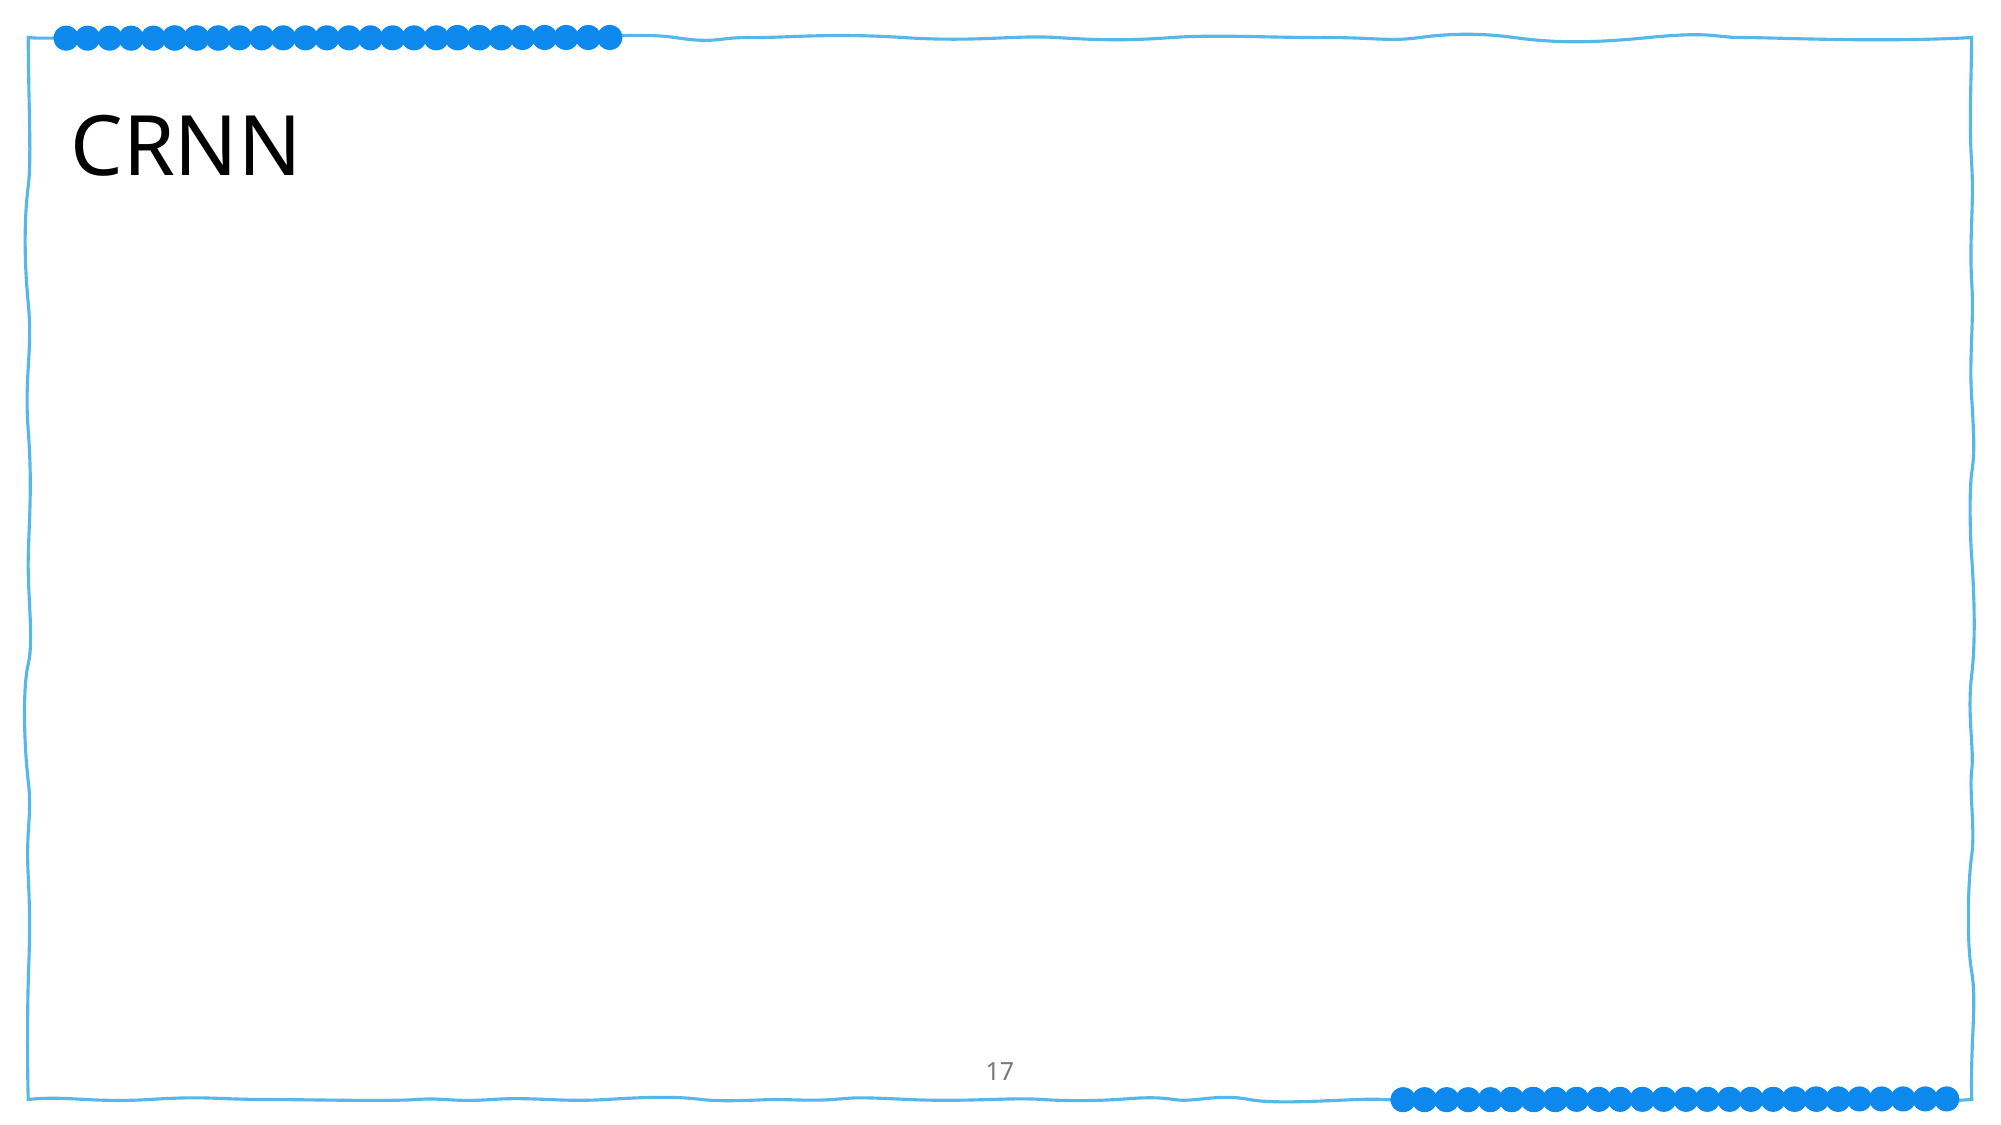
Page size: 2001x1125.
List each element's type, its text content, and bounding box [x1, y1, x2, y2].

slide_number 16 [1094, 1099, 1225, 1103]
text_box [22, 32, 1976, 1104]
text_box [1389, 1085, 1960, 1113]
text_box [53, 24, 623, 52]
